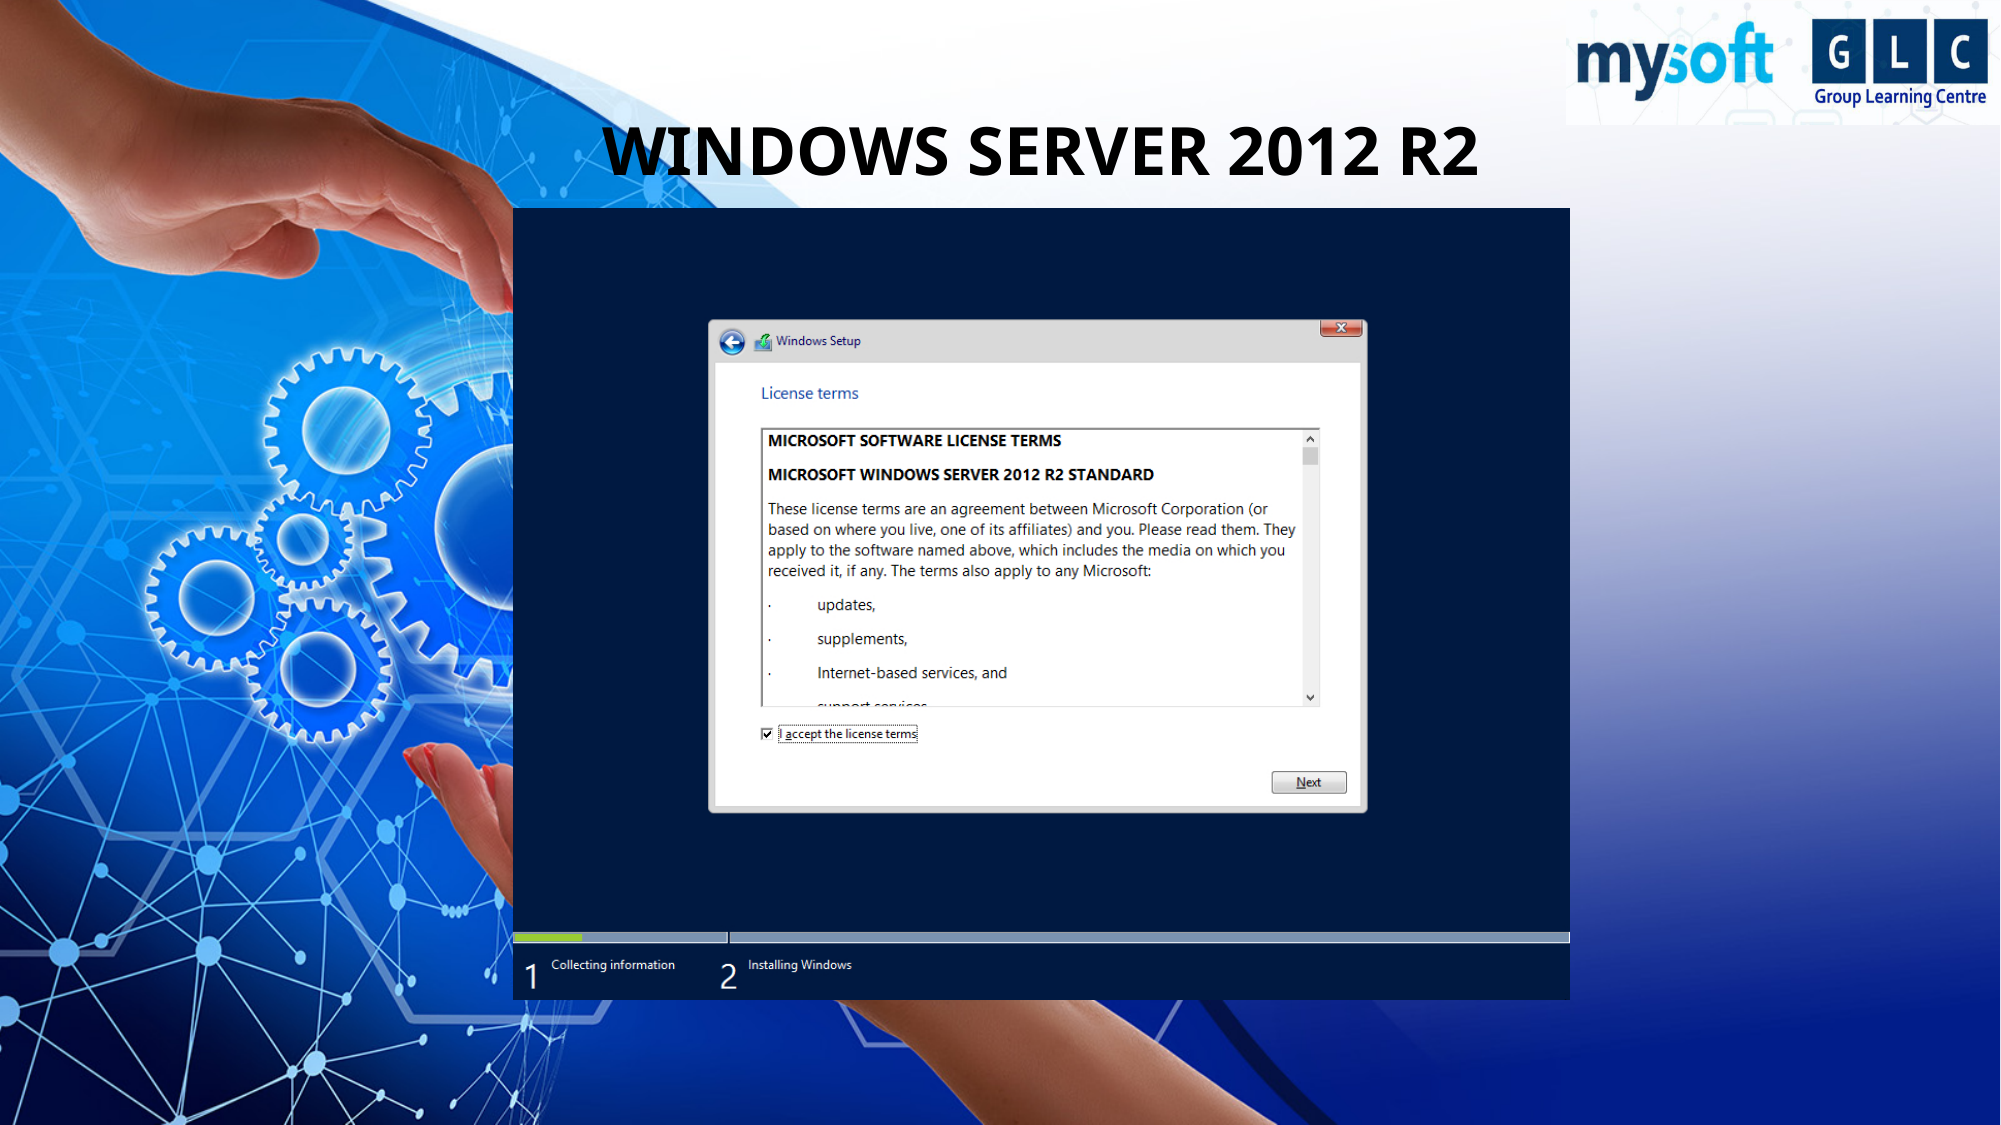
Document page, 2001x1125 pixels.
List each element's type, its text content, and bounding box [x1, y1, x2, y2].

text_box WINDOWS SERVER 2012 R2 [161, 101, 1923, 197]
picture [0, 0, 2001, 1125]
